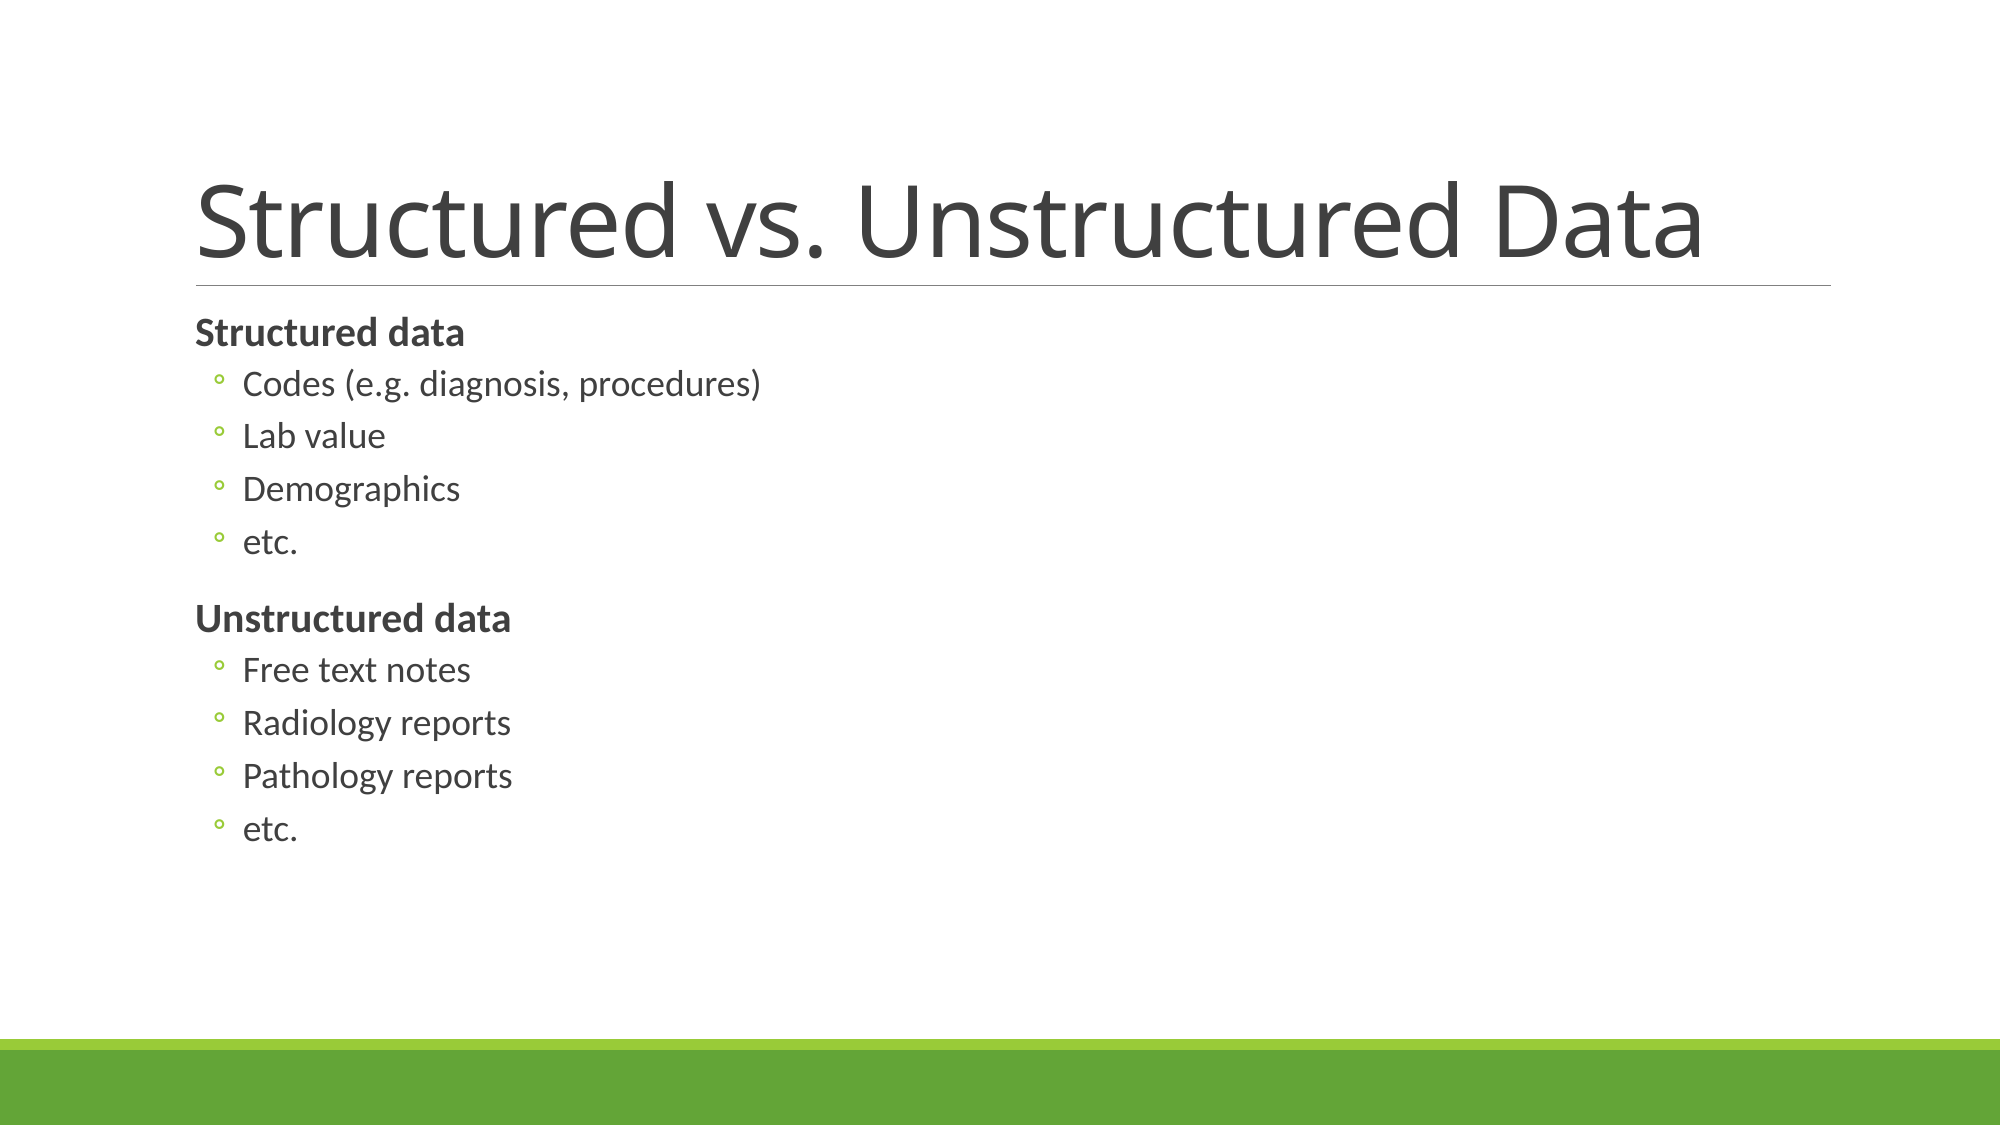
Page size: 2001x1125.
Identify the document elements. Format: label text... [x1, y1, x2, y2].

list Structured data Codes (e.g. diagnosis, procedures) Lab value Demographics etc. Unstructured data Free text notes Radiology reports Pathology reports etc. [180, 302, 1830, 963]
title Structured vs. Unstructured Data [180, 47, 1830, 285]
